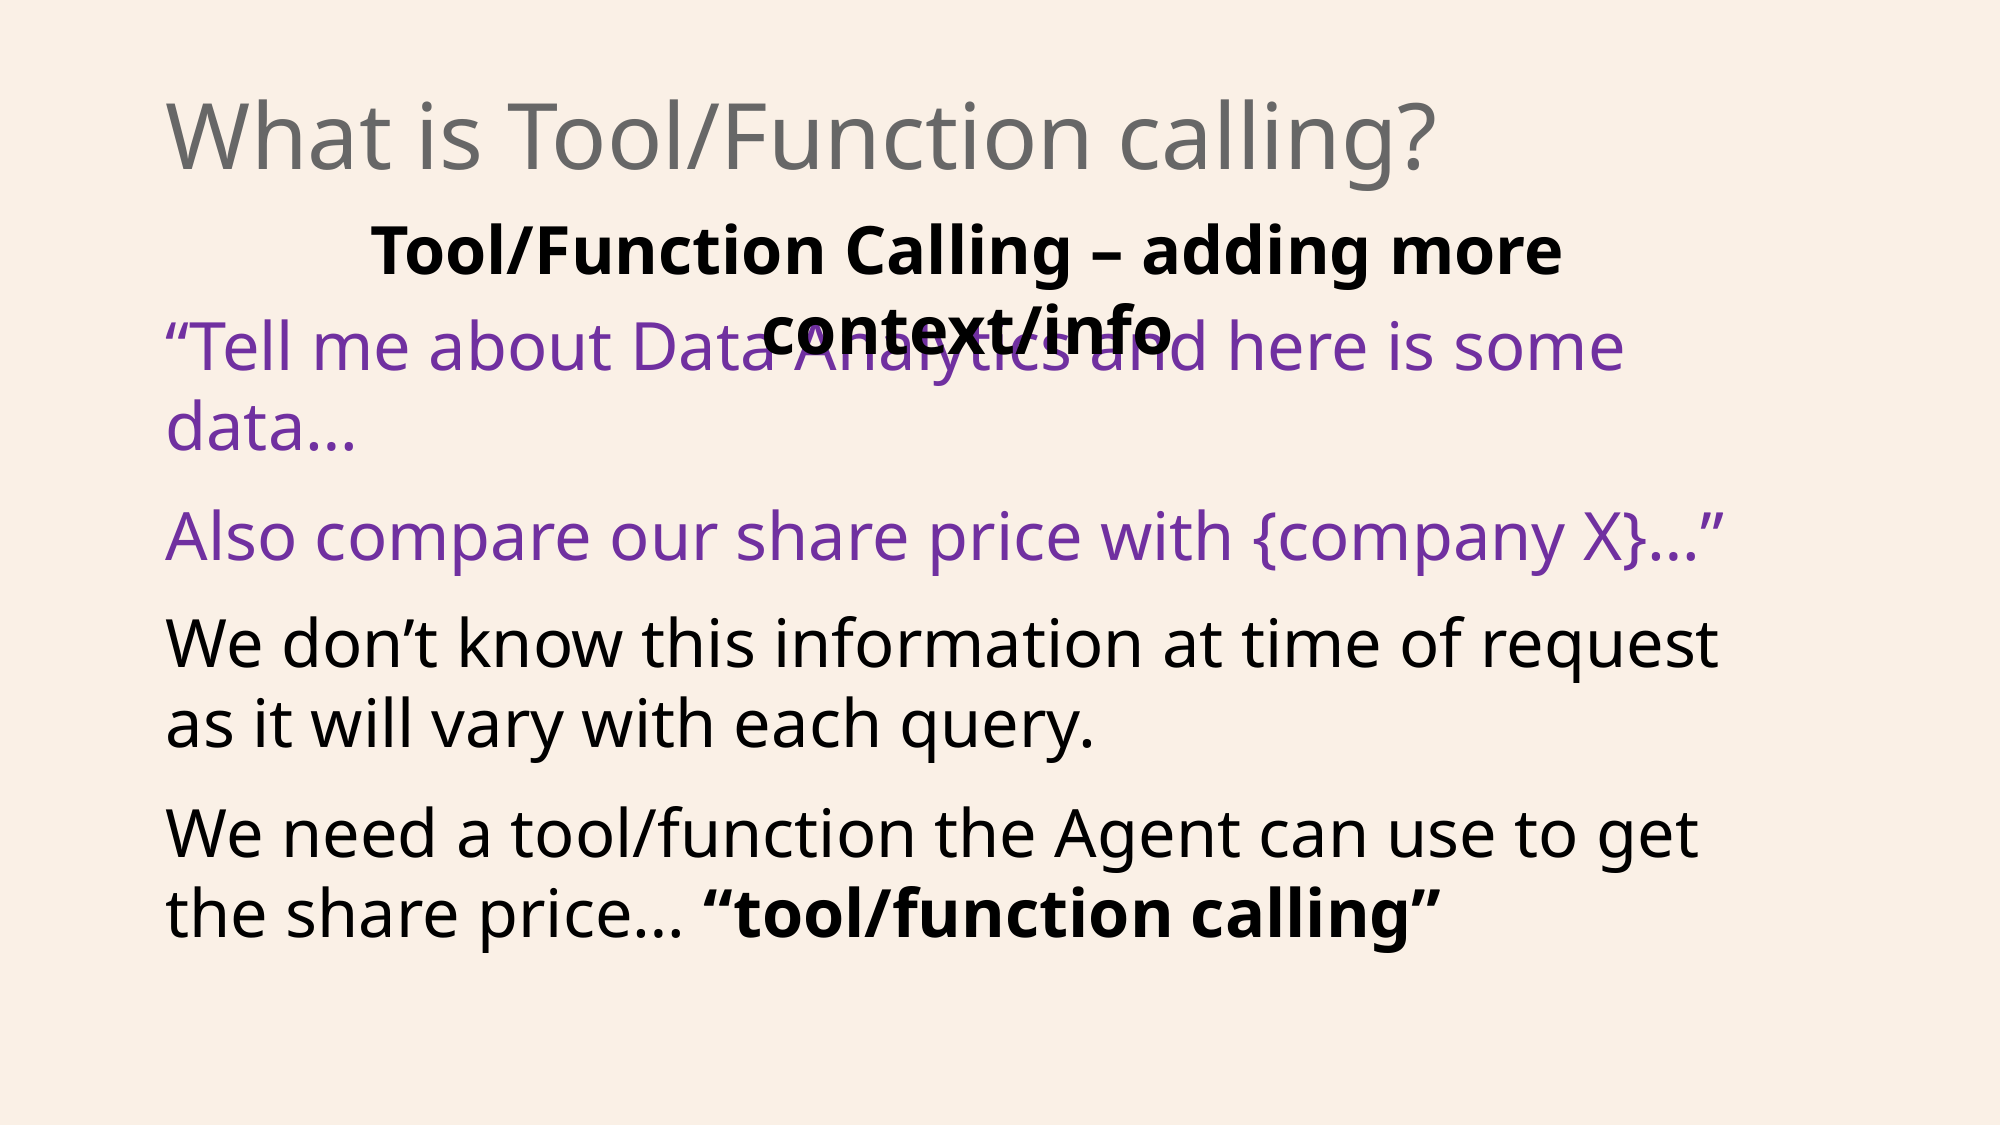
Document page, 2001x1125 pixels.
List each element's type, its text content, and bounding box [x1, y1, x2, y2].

title What is Tool/Function calling? [150, 31, 1876, 249]
text_box “Tell me about Data Analytics and here is some data… Also compare our share price with {company X}…” We don’t know this information at time of request as it will vary with each query. We need a tool/function the Agent can use to get the share price… “tool/function calling” [150, 376, 1785, 1039]
text_box Tool/Function Calling – adding more context/info [150, 200, 1785, 376]
